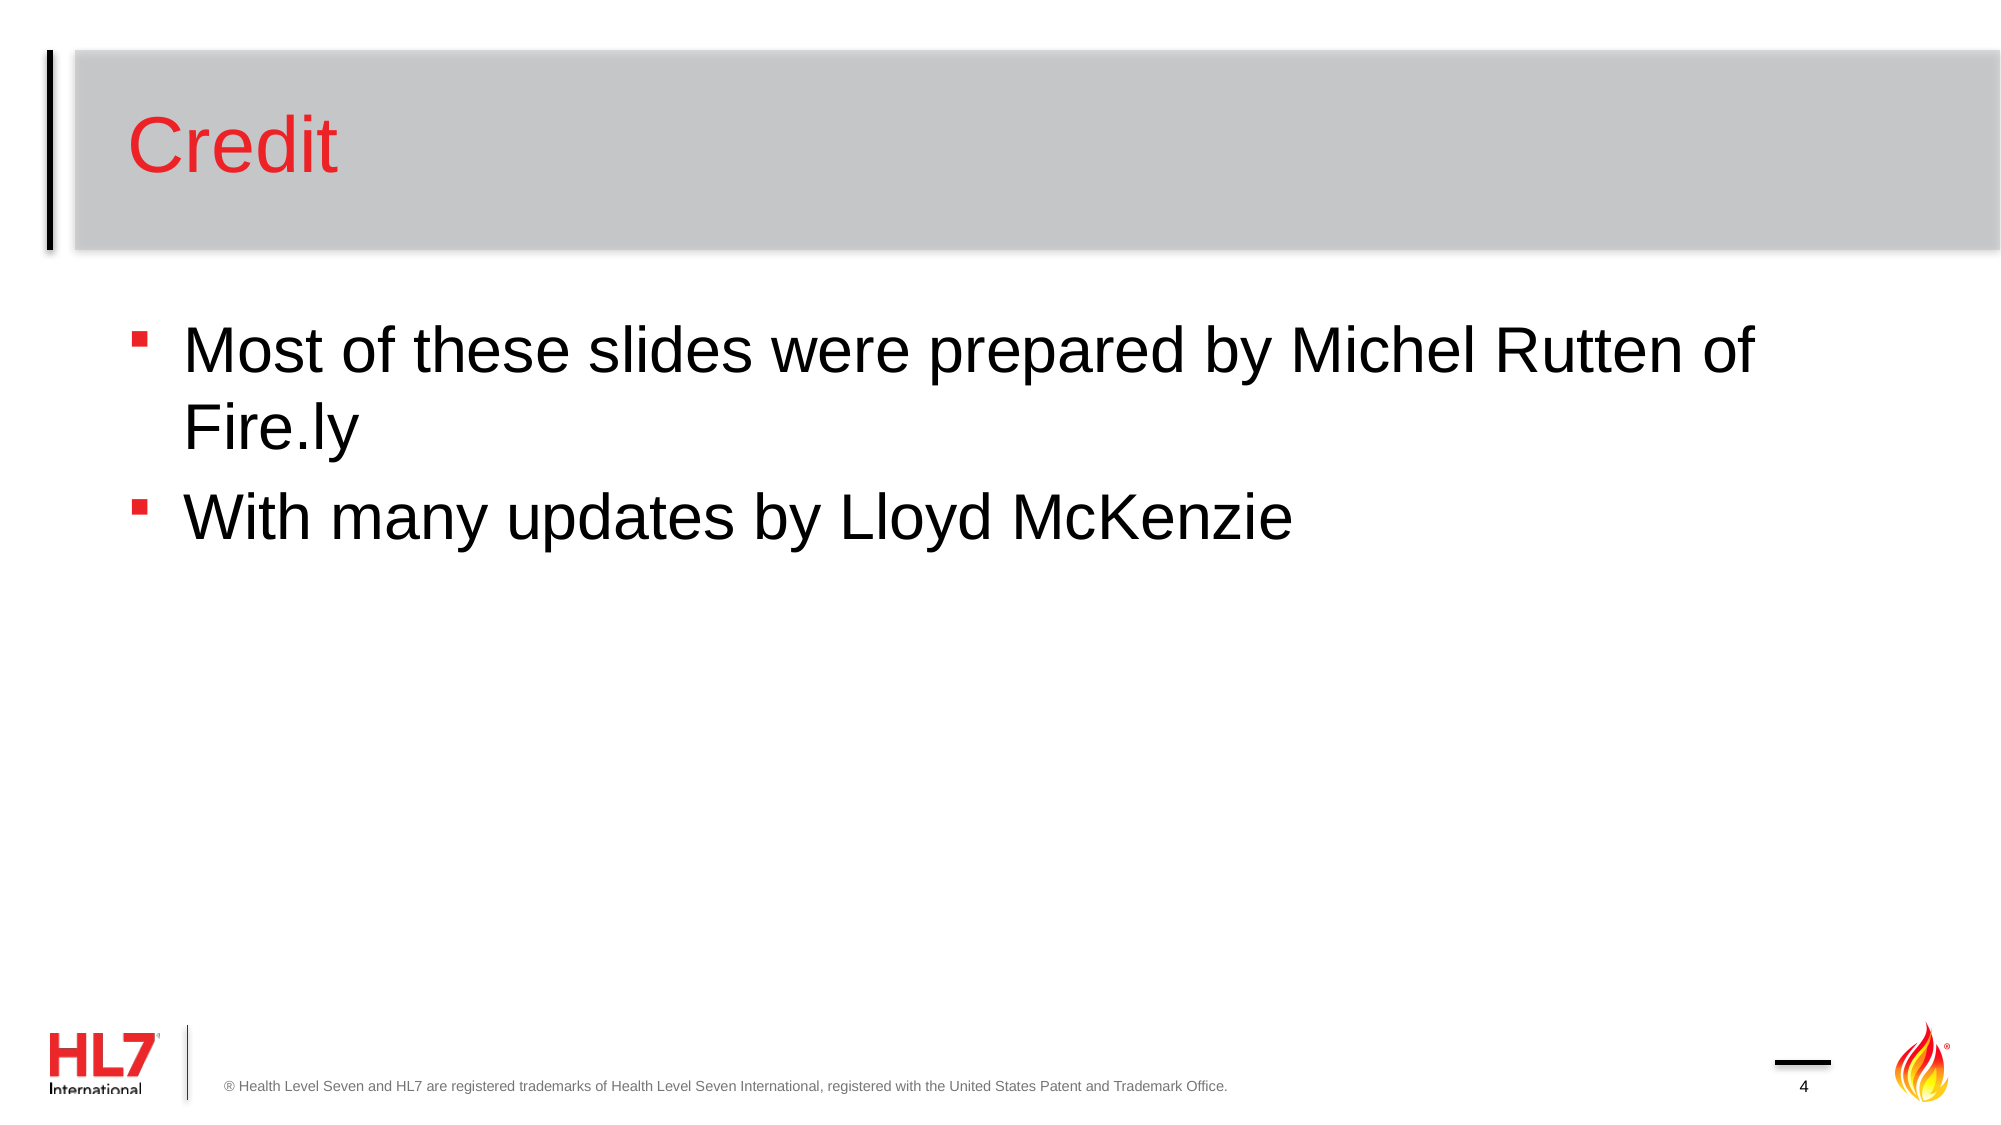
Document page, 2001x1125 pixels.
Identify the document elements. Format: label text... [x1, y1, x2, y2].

list Most of these slides were prepared by Michel Rutten of Fire.ly With many updates by Lloyd McKenzie [112, 299, 1947, 926]
picture [1895, 1021, 1950, 1102]
slide_number 4 [1762, 1062, 1847, 1104]
title Credit [112, 49, 1897, 251]
footer ® Health Level Seven and HL7 are registered trademarks of Health Level Seven International, registered with the United States Patent and Trademark Office. [209, 1062, 1275, 1102]
